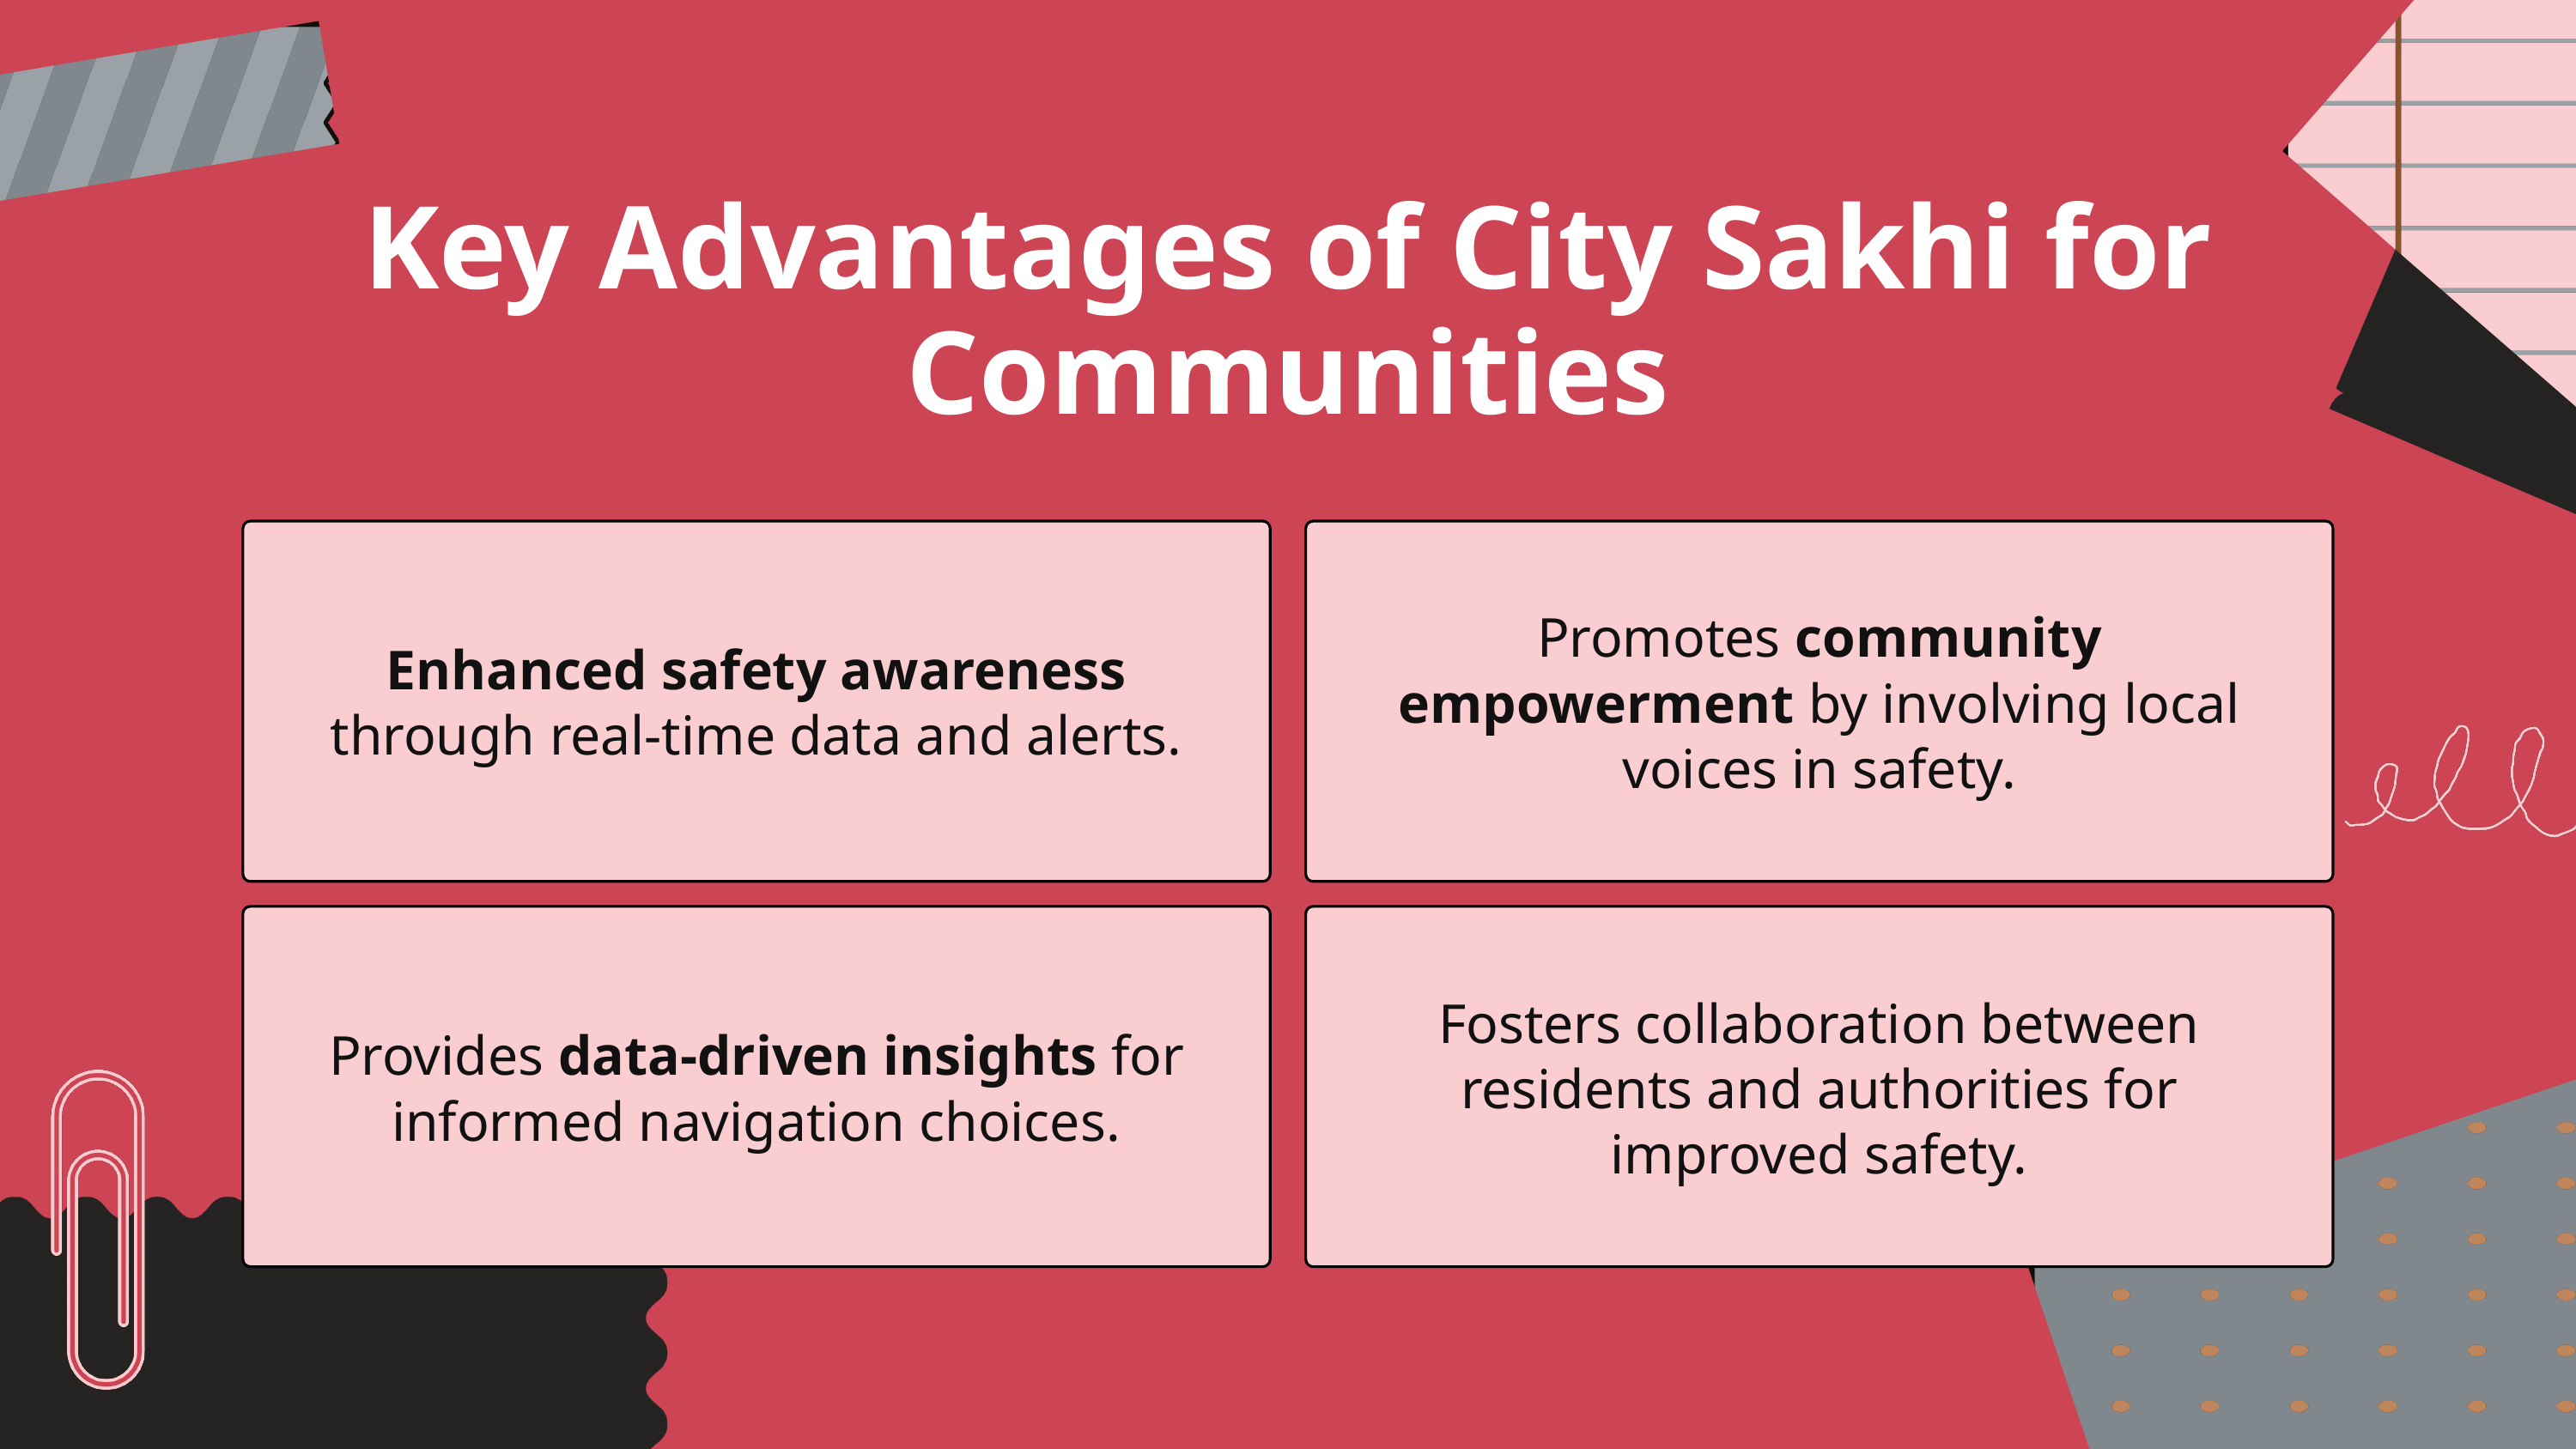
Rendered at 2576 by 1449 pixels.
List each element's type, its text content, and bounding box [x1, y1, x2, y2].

text_box [0, 21, 340, 201]
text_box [1305, 520, 2334, 882]
text_box [2343, 724, 2576, 843]
text_box Key Advantages of City Sakhi for Communities [299, 185, 2277, 438]
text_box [242, 906, 1271, 1267]
text_box [0, 1195, 670, 1449]
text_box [1305, 906, 2334, 1267]
text_box [51, 1070, 145, 1390]
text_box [242, 520, 1271, 882]
text_box [2030, 1079, 2576, 1449]
text_box [2282, 0, 2576, 407]
text_box [2327, 250, 2576, 514]
